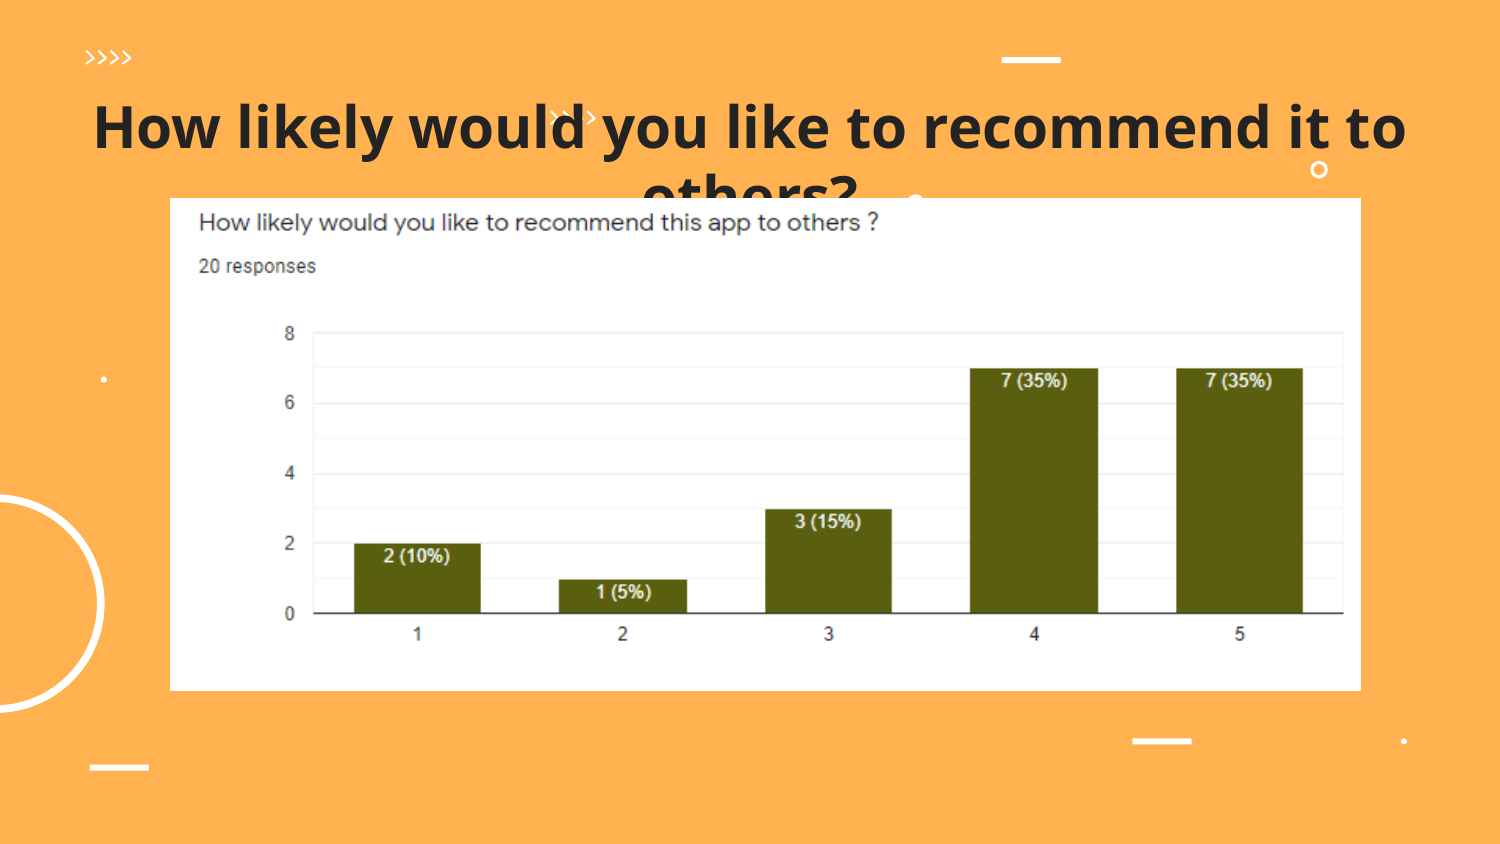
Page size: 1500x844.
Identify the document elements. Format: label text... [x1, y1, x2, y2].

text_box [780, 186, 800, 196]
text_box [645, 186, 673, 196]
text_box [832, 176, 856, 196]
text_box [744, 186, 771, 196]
text_box [0, 494, 105, 713]
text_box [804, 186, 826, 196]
text_box How likely would you like to recommend it to others? [0, 75, 1500, 169]
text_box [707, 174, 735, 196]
picture [169, 197, 1361, 691]
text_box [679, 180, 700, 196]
